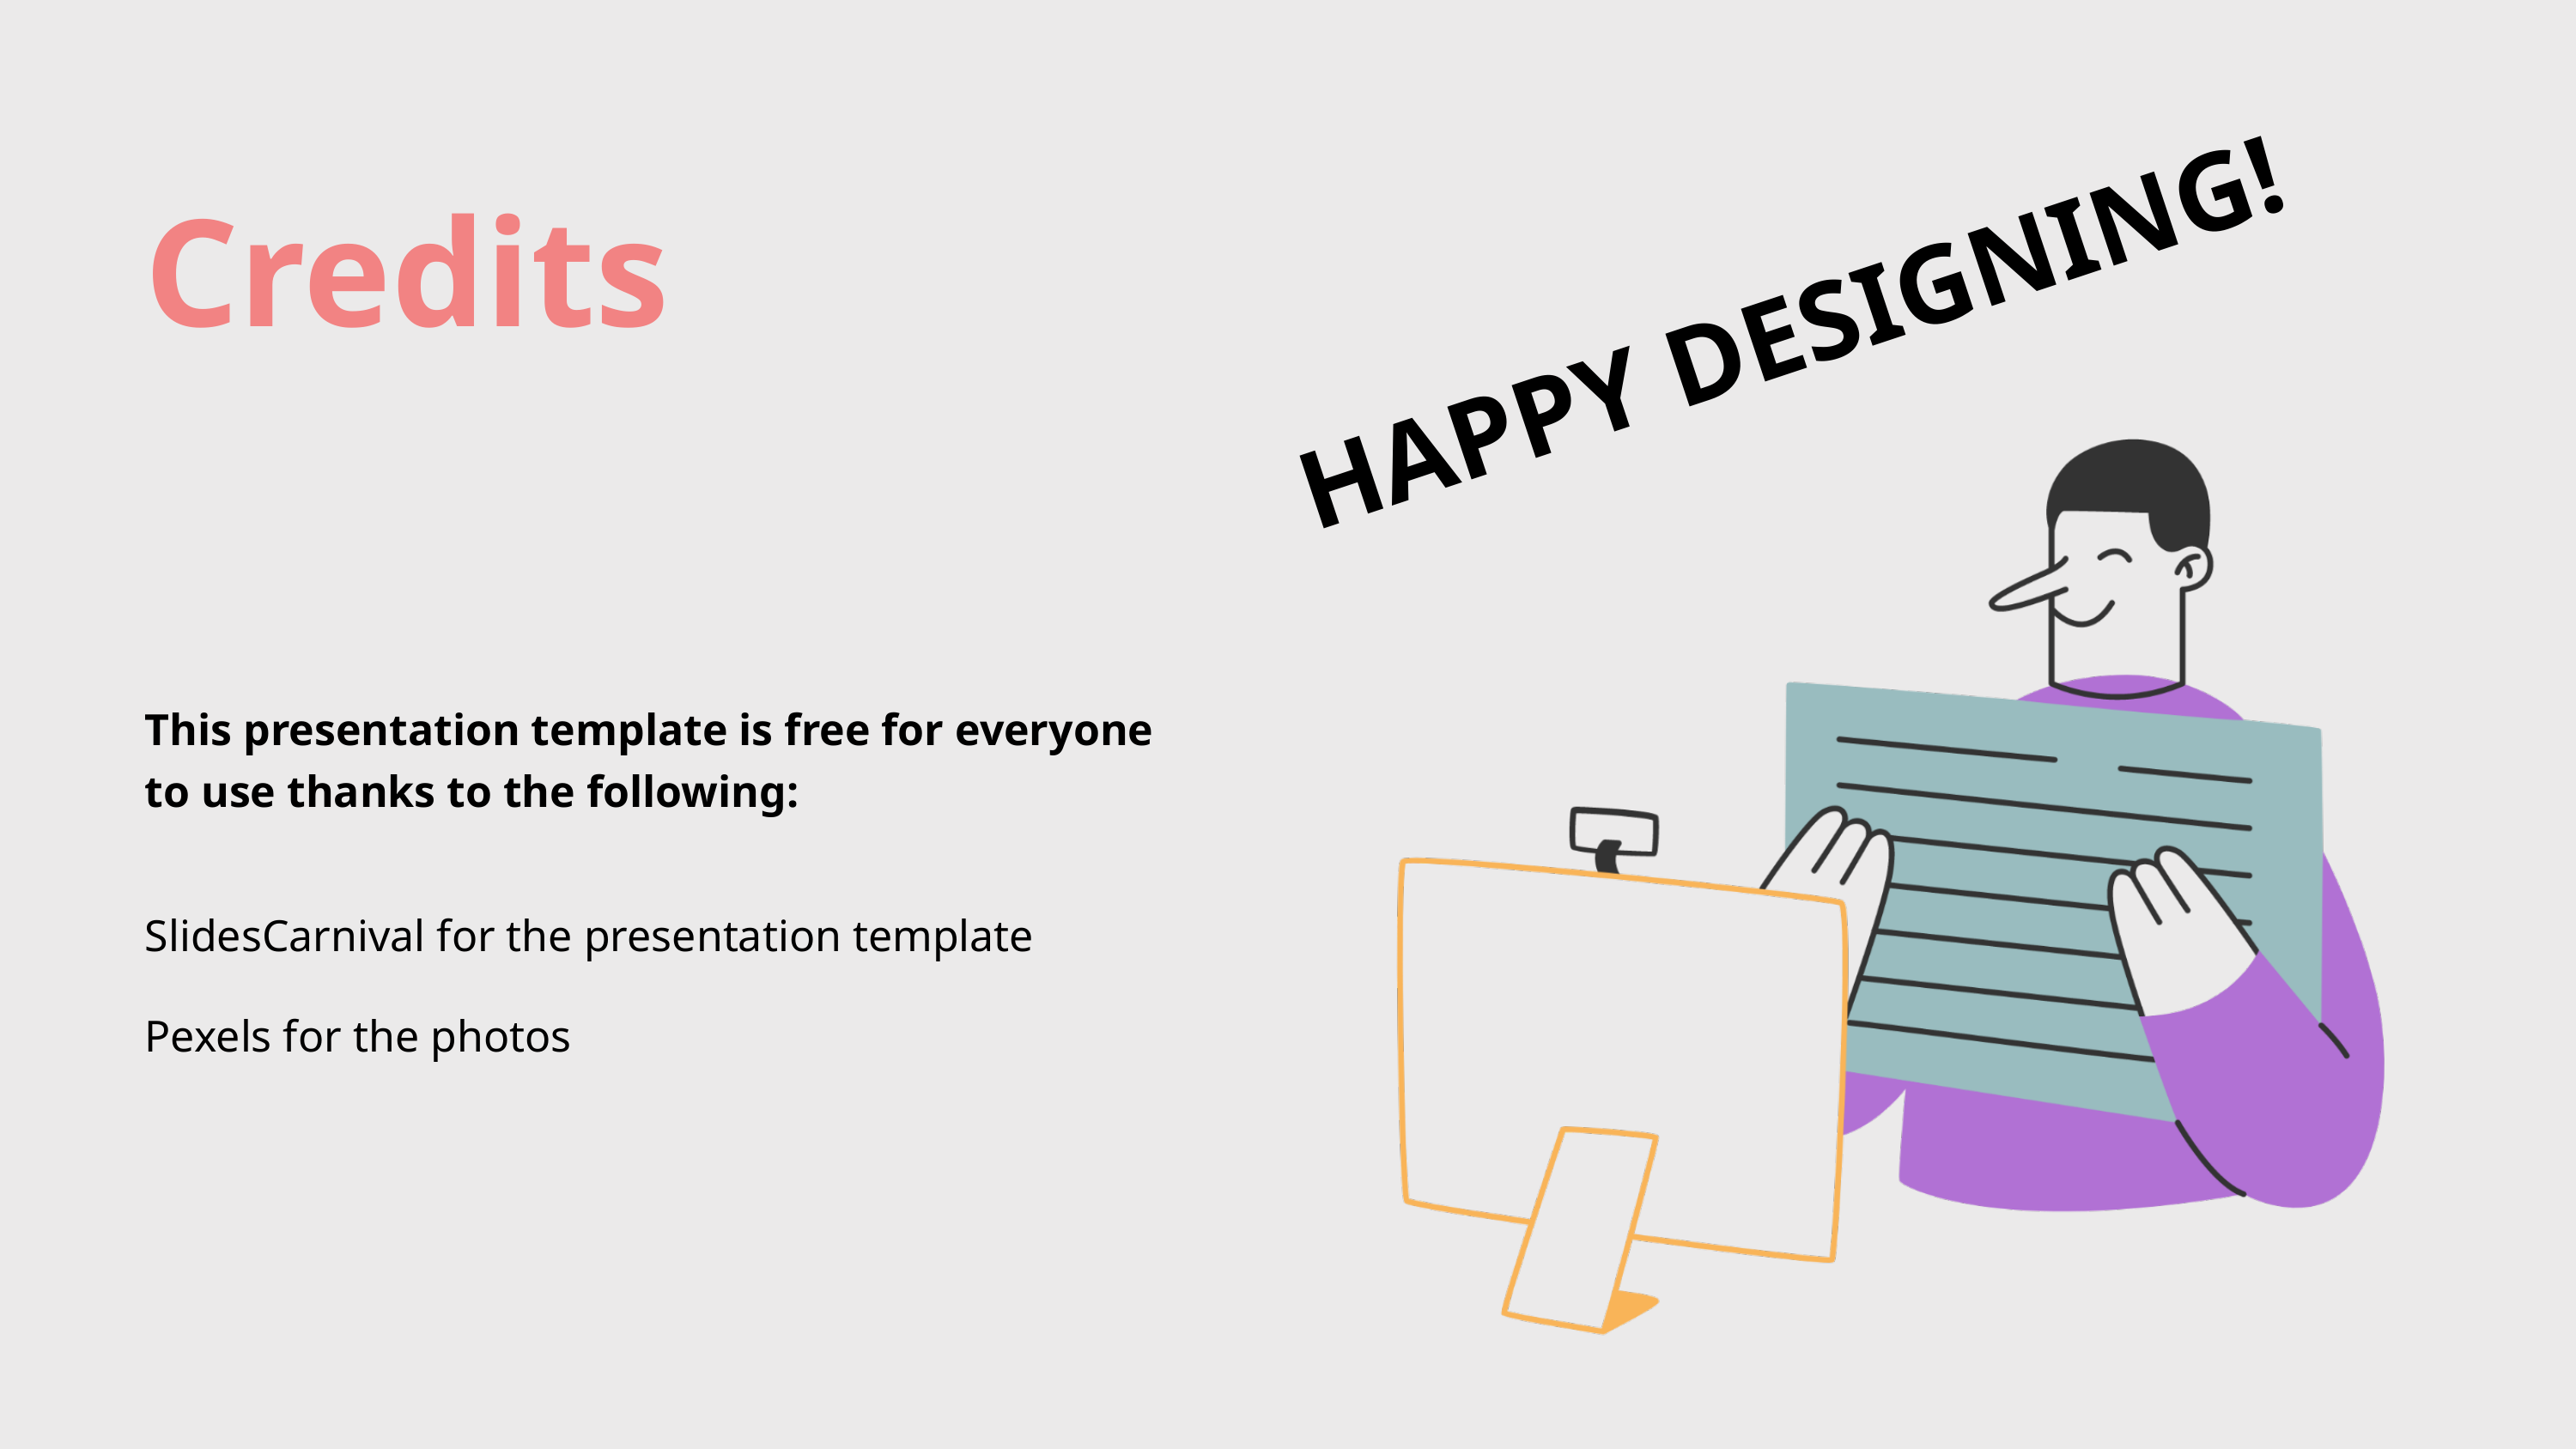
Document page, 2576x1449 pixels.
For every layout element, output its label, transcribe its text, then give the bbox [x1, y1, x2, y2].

text_box HAPPY DESIGNING! [1275, 56, 2400, 553]
picture [1389, 429, 2391, 1358]
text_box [144, 692, 1389, 1014]
text_box Credits [144, 158, 1609, 356]
